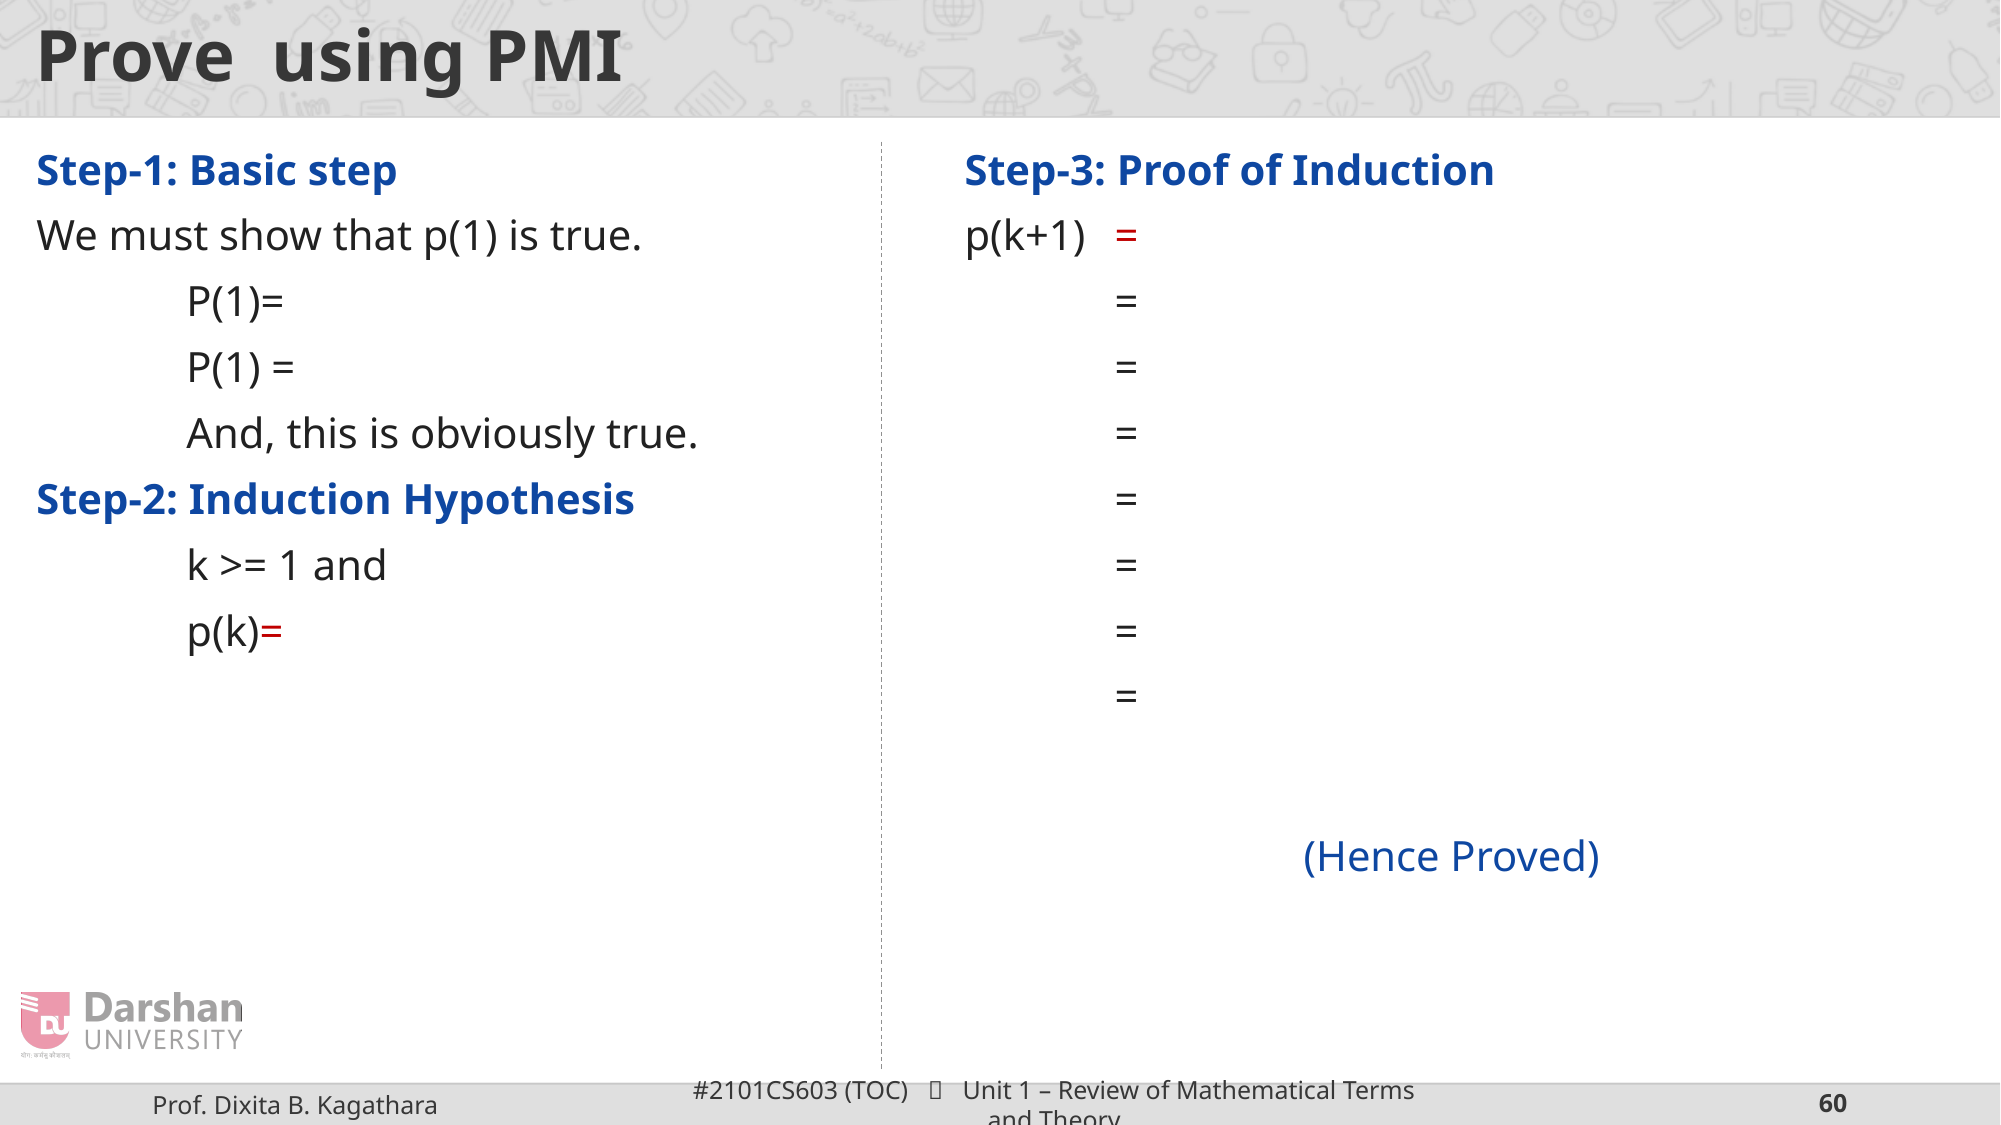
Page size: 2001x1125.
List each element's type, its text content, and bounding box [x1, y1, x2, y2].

text_box 25 [21, 992, 242, 1059]
table_header (Hence Proved) [1289, 819, 1676, 891]
